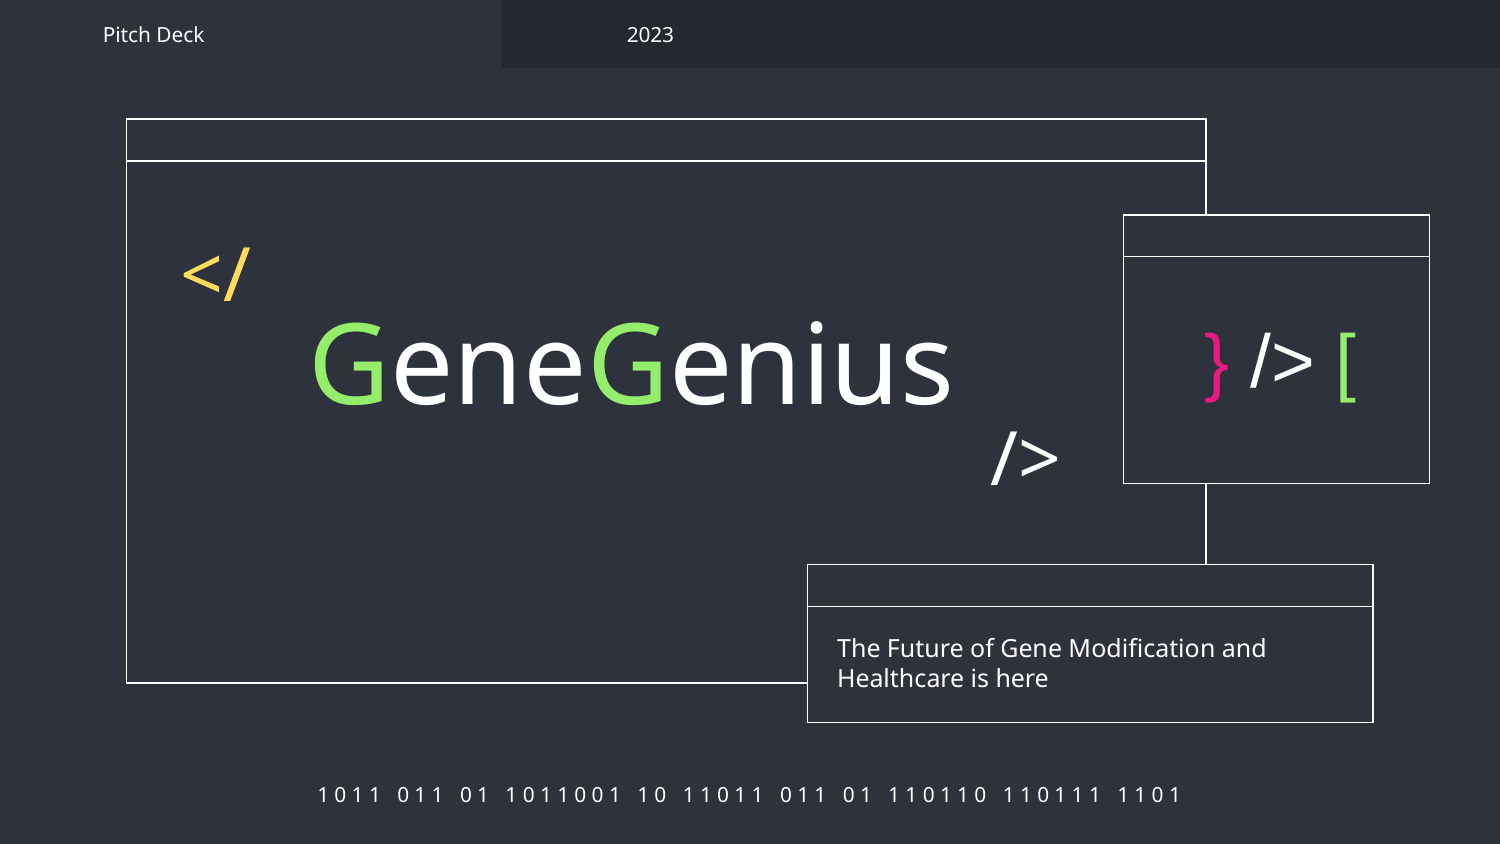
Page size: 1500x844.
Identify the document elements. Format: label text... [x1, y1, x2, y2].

text_box 2023 [611, 19, 940, 49]
text_box Pitch Deck [87, 19, 416, 49]
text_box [807, 564, 1374, 723]
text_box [126, 118, 1207, 684]
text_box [1123, 214, 1430, 484]
